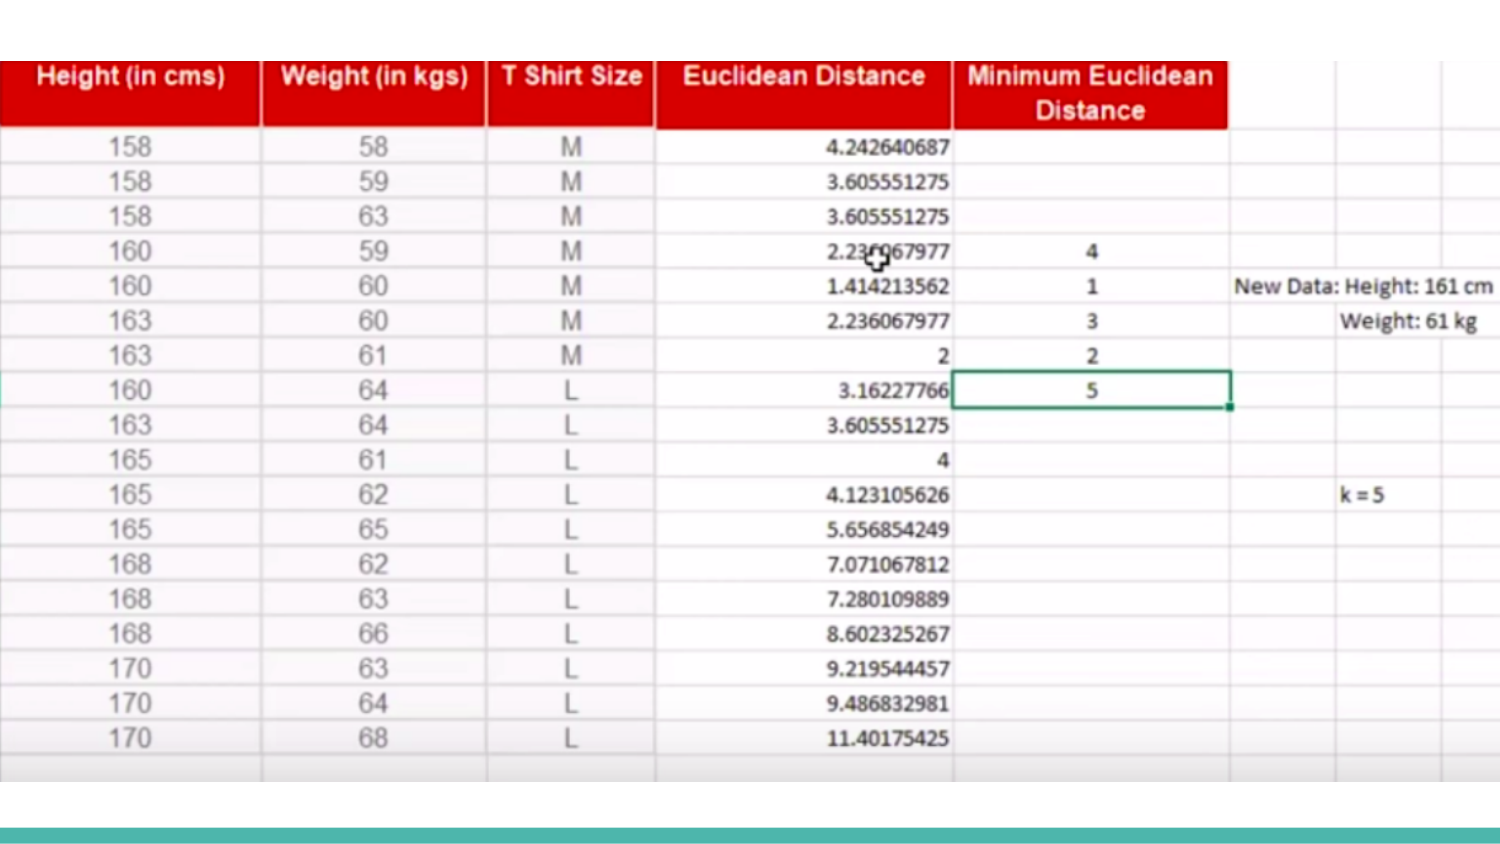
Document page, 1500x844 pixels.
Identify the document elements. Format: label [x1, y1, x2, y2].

picture [0, 61, 1500, 782]
